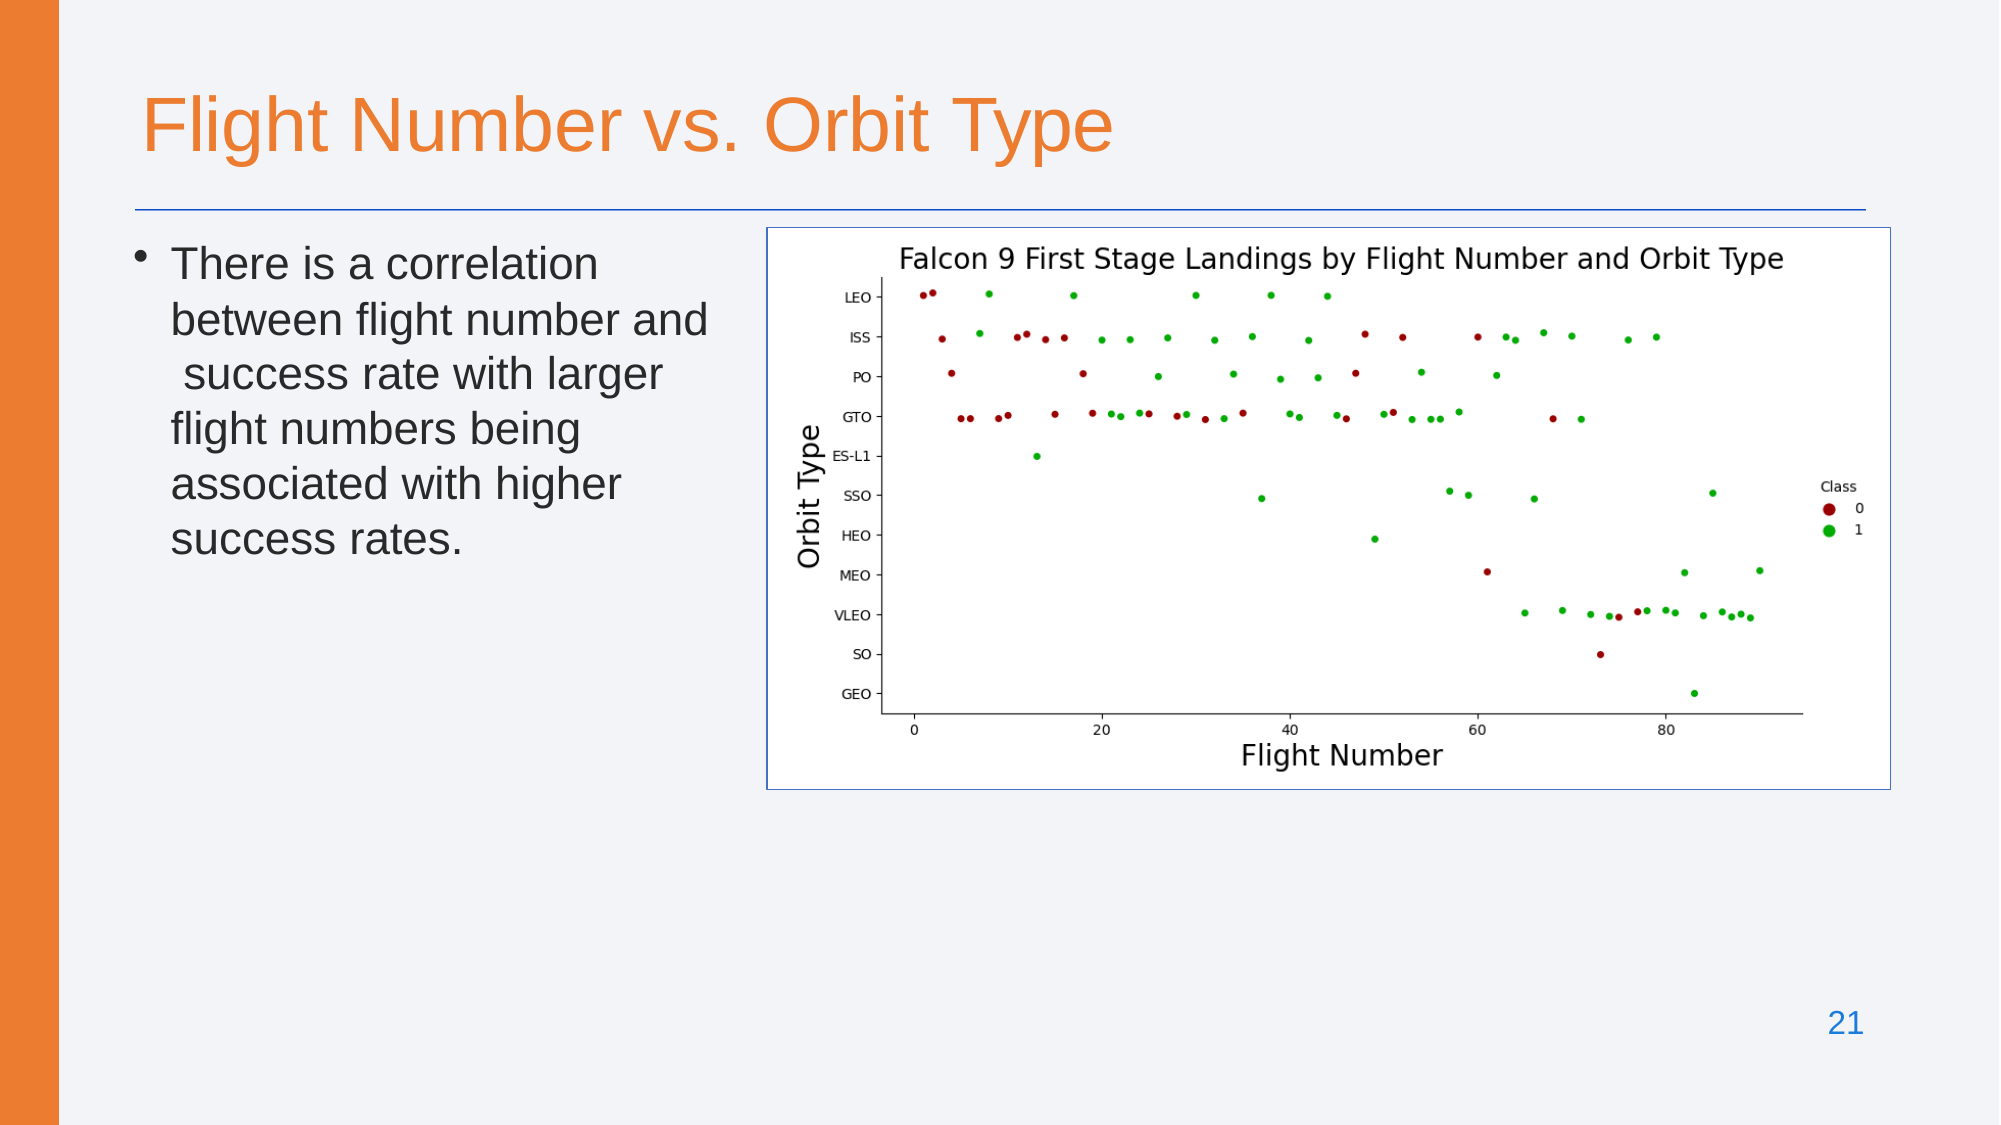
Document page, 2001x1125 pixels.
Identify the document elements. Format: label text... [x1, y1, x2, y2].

text_box There is a correlation between flight number and success rate with larger flight numbers being associated with higher success rates. [130, 232, 714, 564]
slide_number 21 [1821, 1001, 1871, 1125]
picture [59, 0, 2000, 1125]
text_box [0, 0, 59, 1125]
title Flight Number vs. Orbit Type [139, 72, 1124, 263]
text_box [765, 226, 1892, 791]
